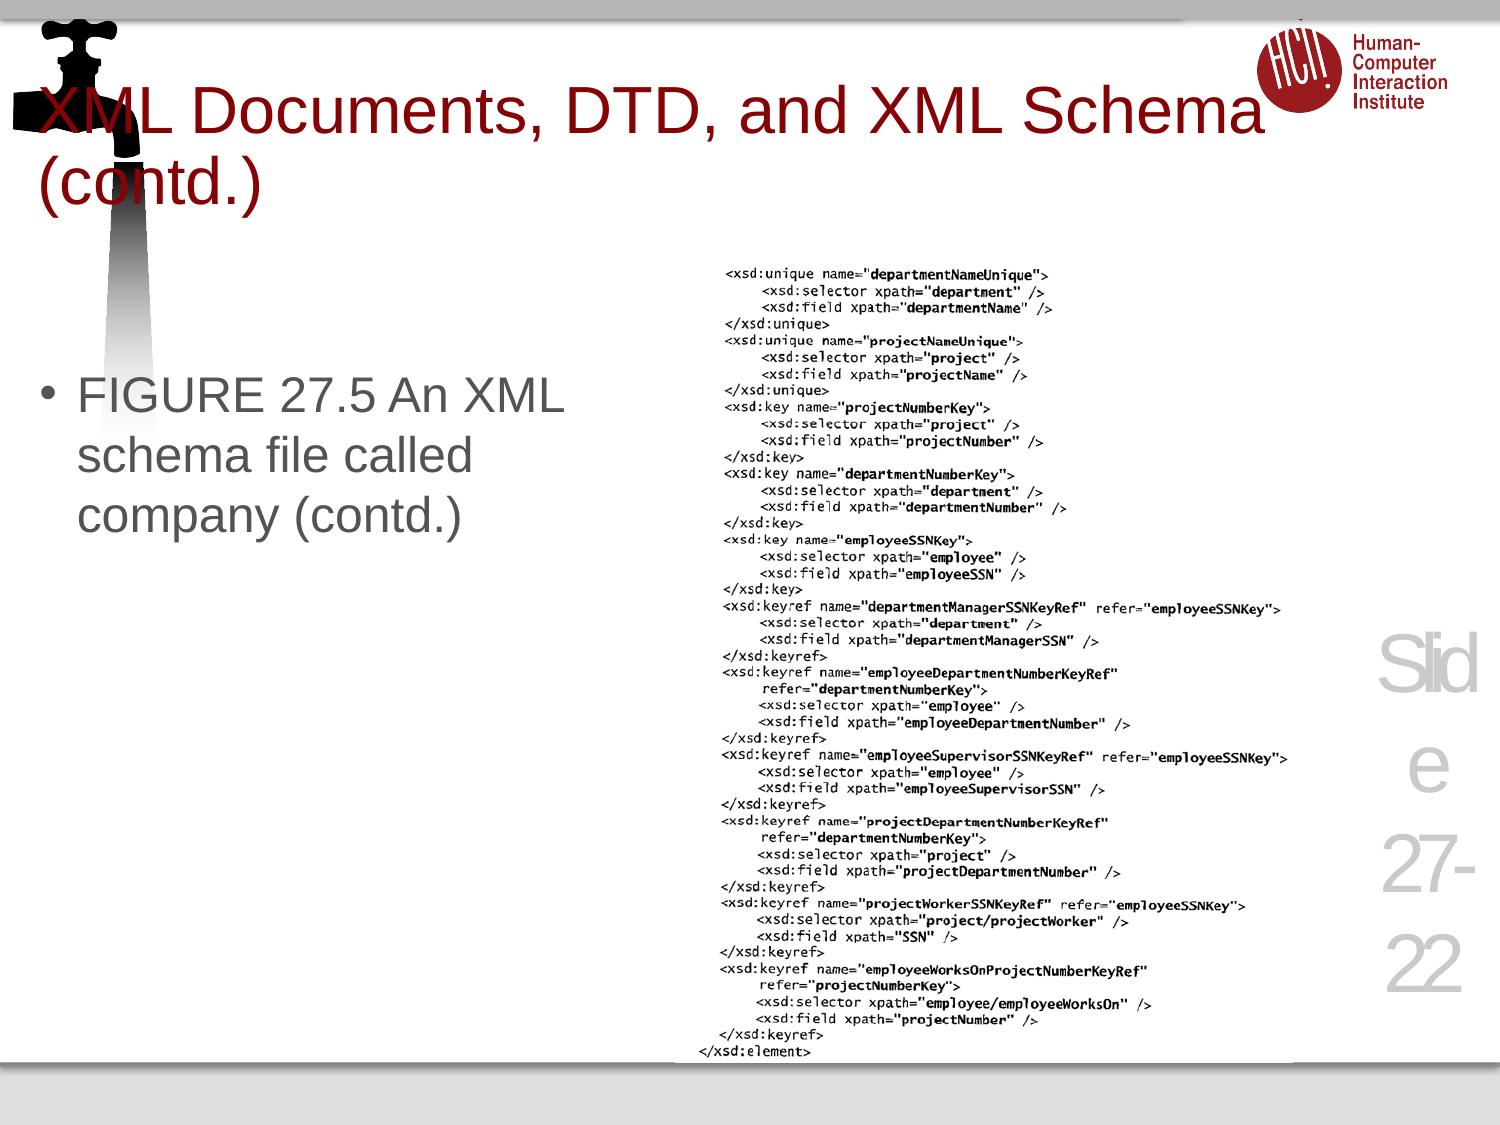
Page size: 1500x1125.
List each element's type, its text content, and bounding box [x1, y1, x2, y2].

picture [674, 262, 1294, 1063]
title XML Documents, DTD, and XML Schema (contd.) [37, 49, 1413, 225]
picture [13, 20, 140, 158]
slide_number Slide 27- 22 [1369, 924, 1479, 1009]
picture [1257, 20, 1447, 113]
list FIGURE 27.5 An XML schema file called company (contd.) [39, 362, 638, 1013]
